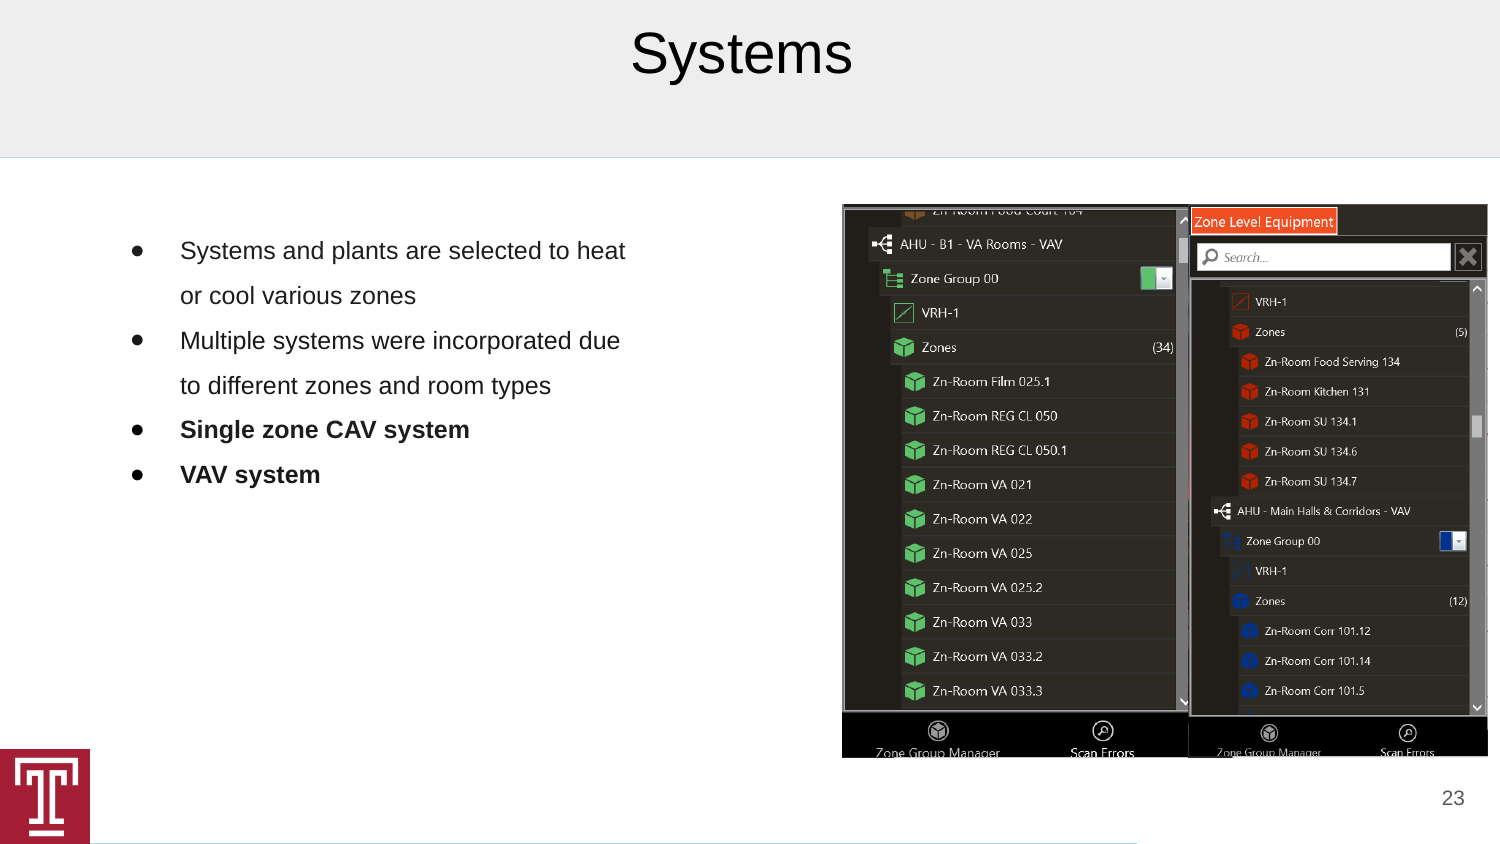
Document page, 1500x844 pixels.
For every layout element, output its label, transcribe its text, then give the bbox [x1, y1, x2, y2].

slide_number ‹#› [1389, 766, 1480, 830]
text_box Systems and plants are selected to heat or cool various zones Multiple systems were incorporated due to different zones and room types Single zone CAV system VAV system [90, 204, 651, 504]
picture [0, 748, 91, 844]
title Systems [0, 0, 1500, 157]
picture [842, 204, 1488, 758]
list [0, 157, 1500, 844]
